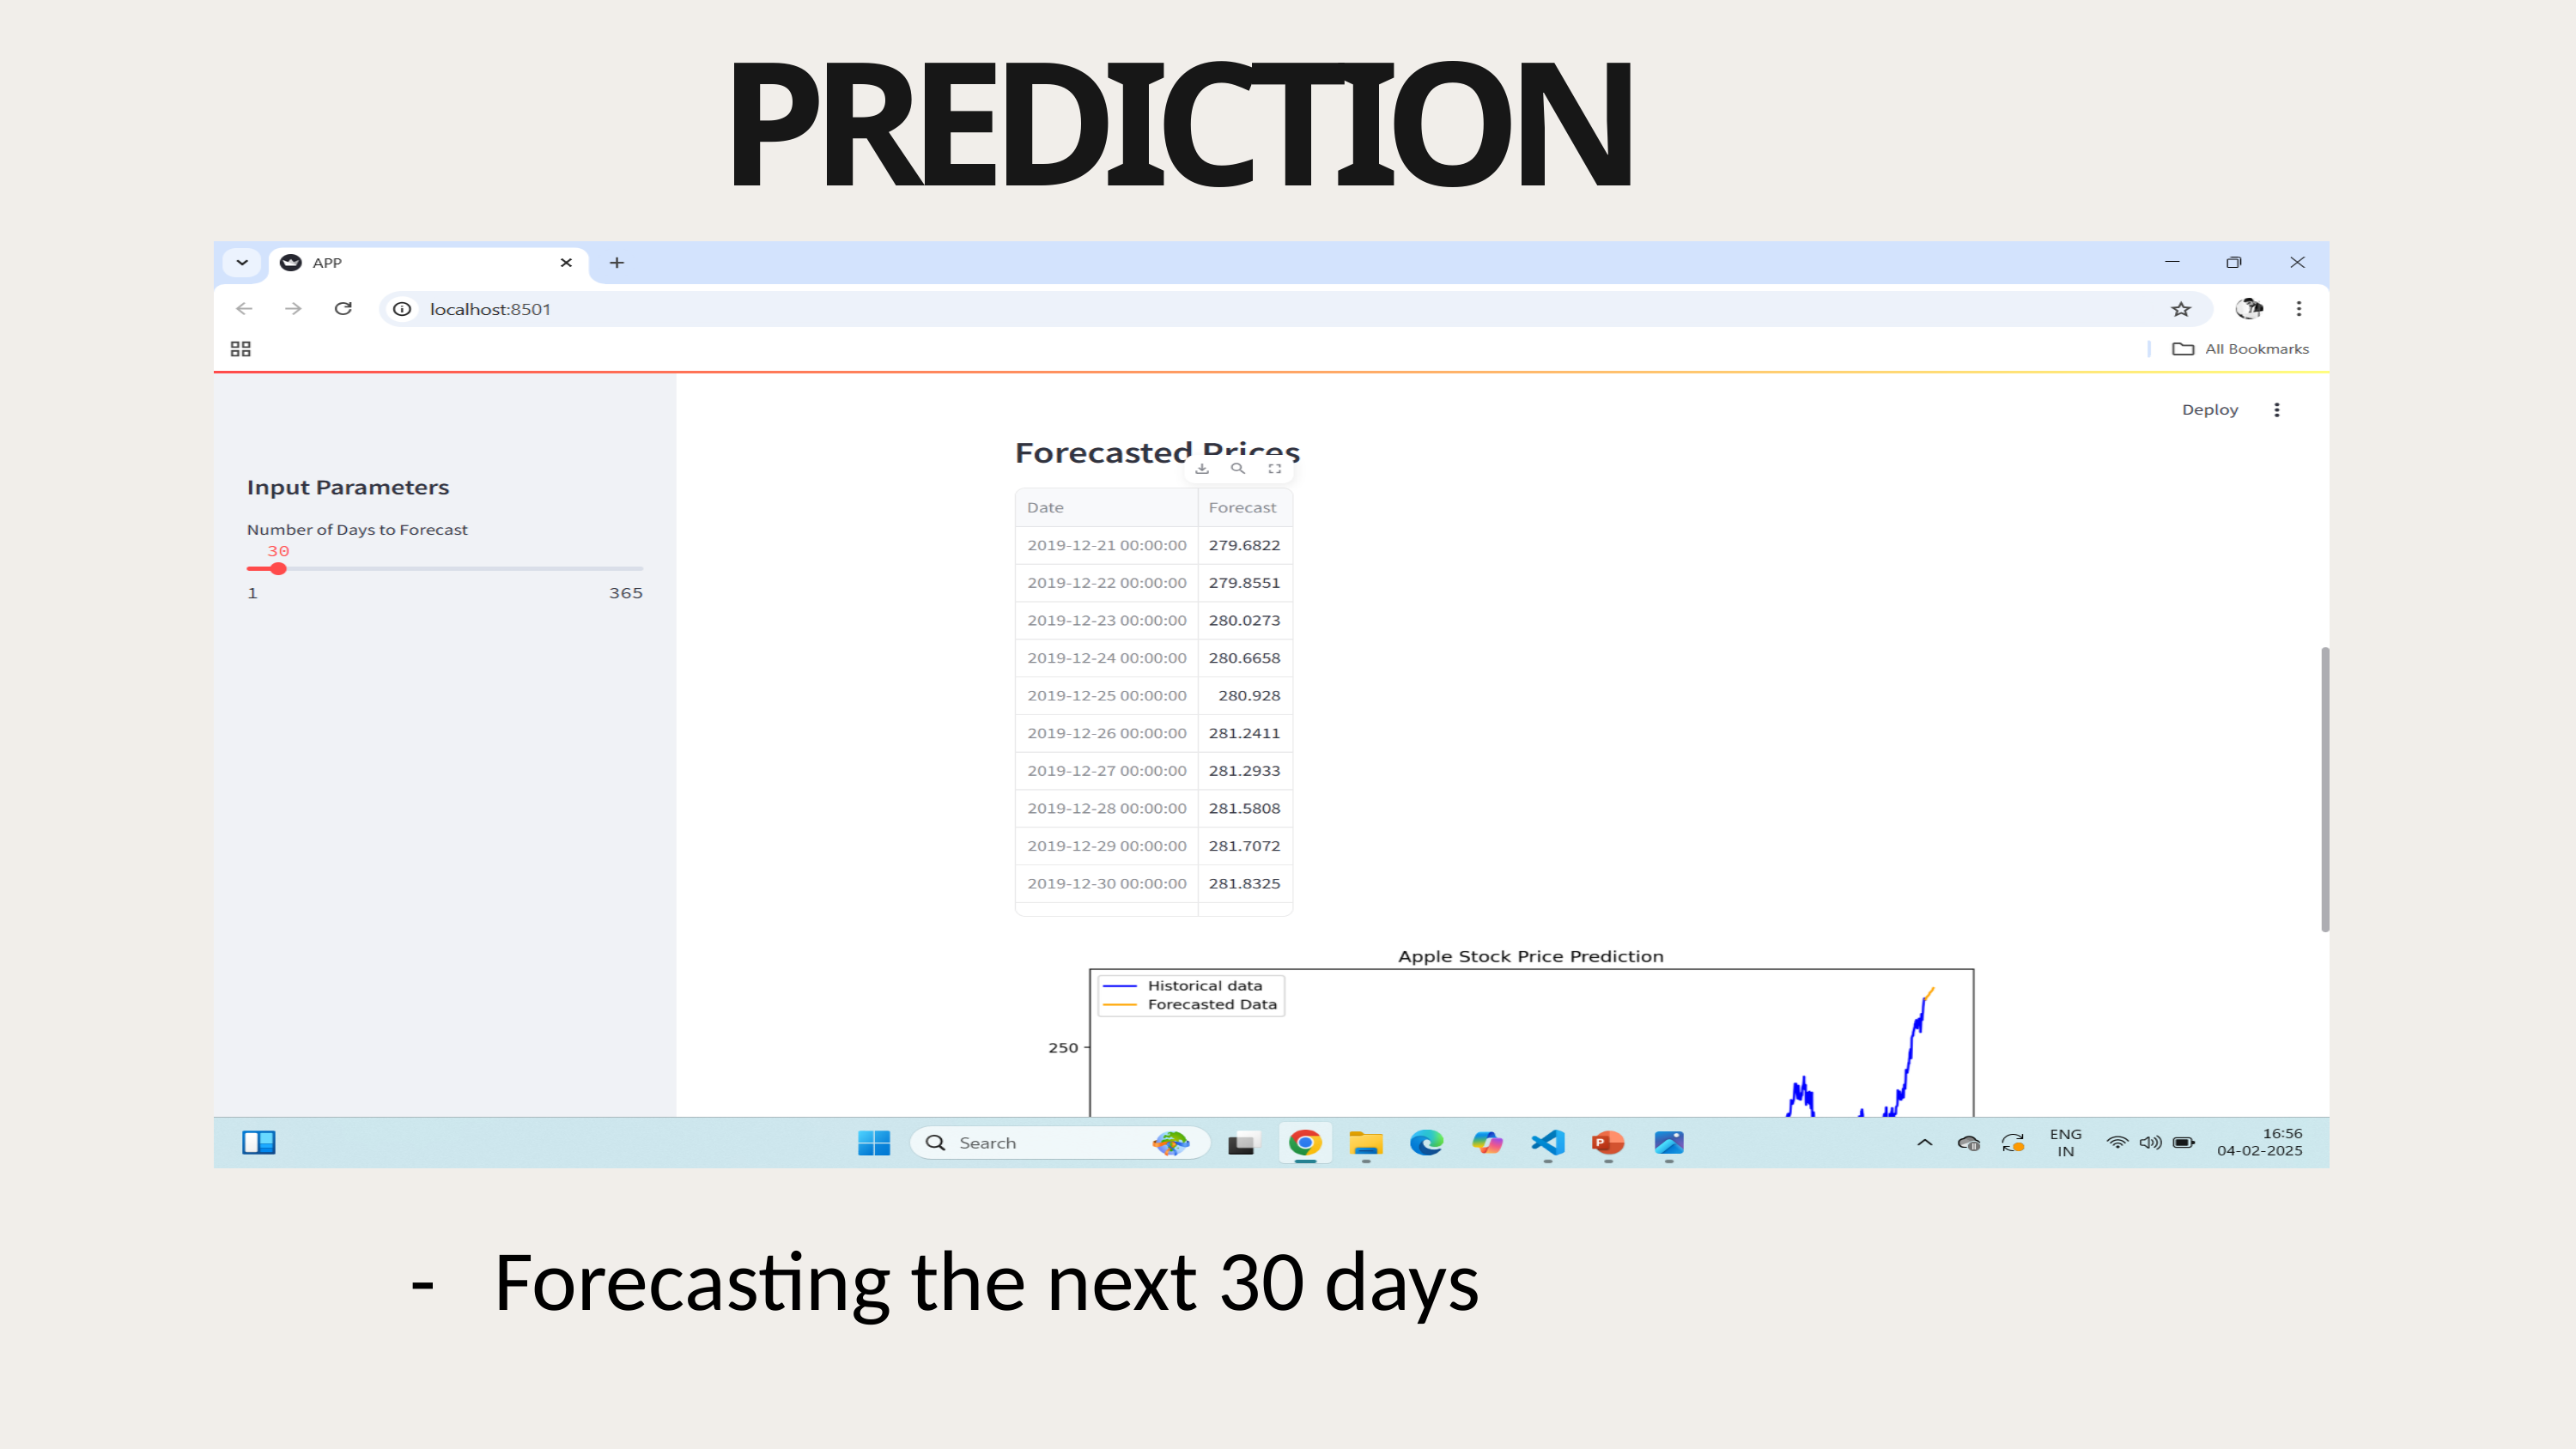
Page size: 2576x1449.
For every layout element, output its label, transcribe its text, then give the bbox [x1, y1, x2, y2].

picture [214, 240, 2330, 1168]
text_box PREDICTION [719, 0, 2576, 221]
text_box - Forecasting the next 30 days [397, 1217, 1643, 1334]
